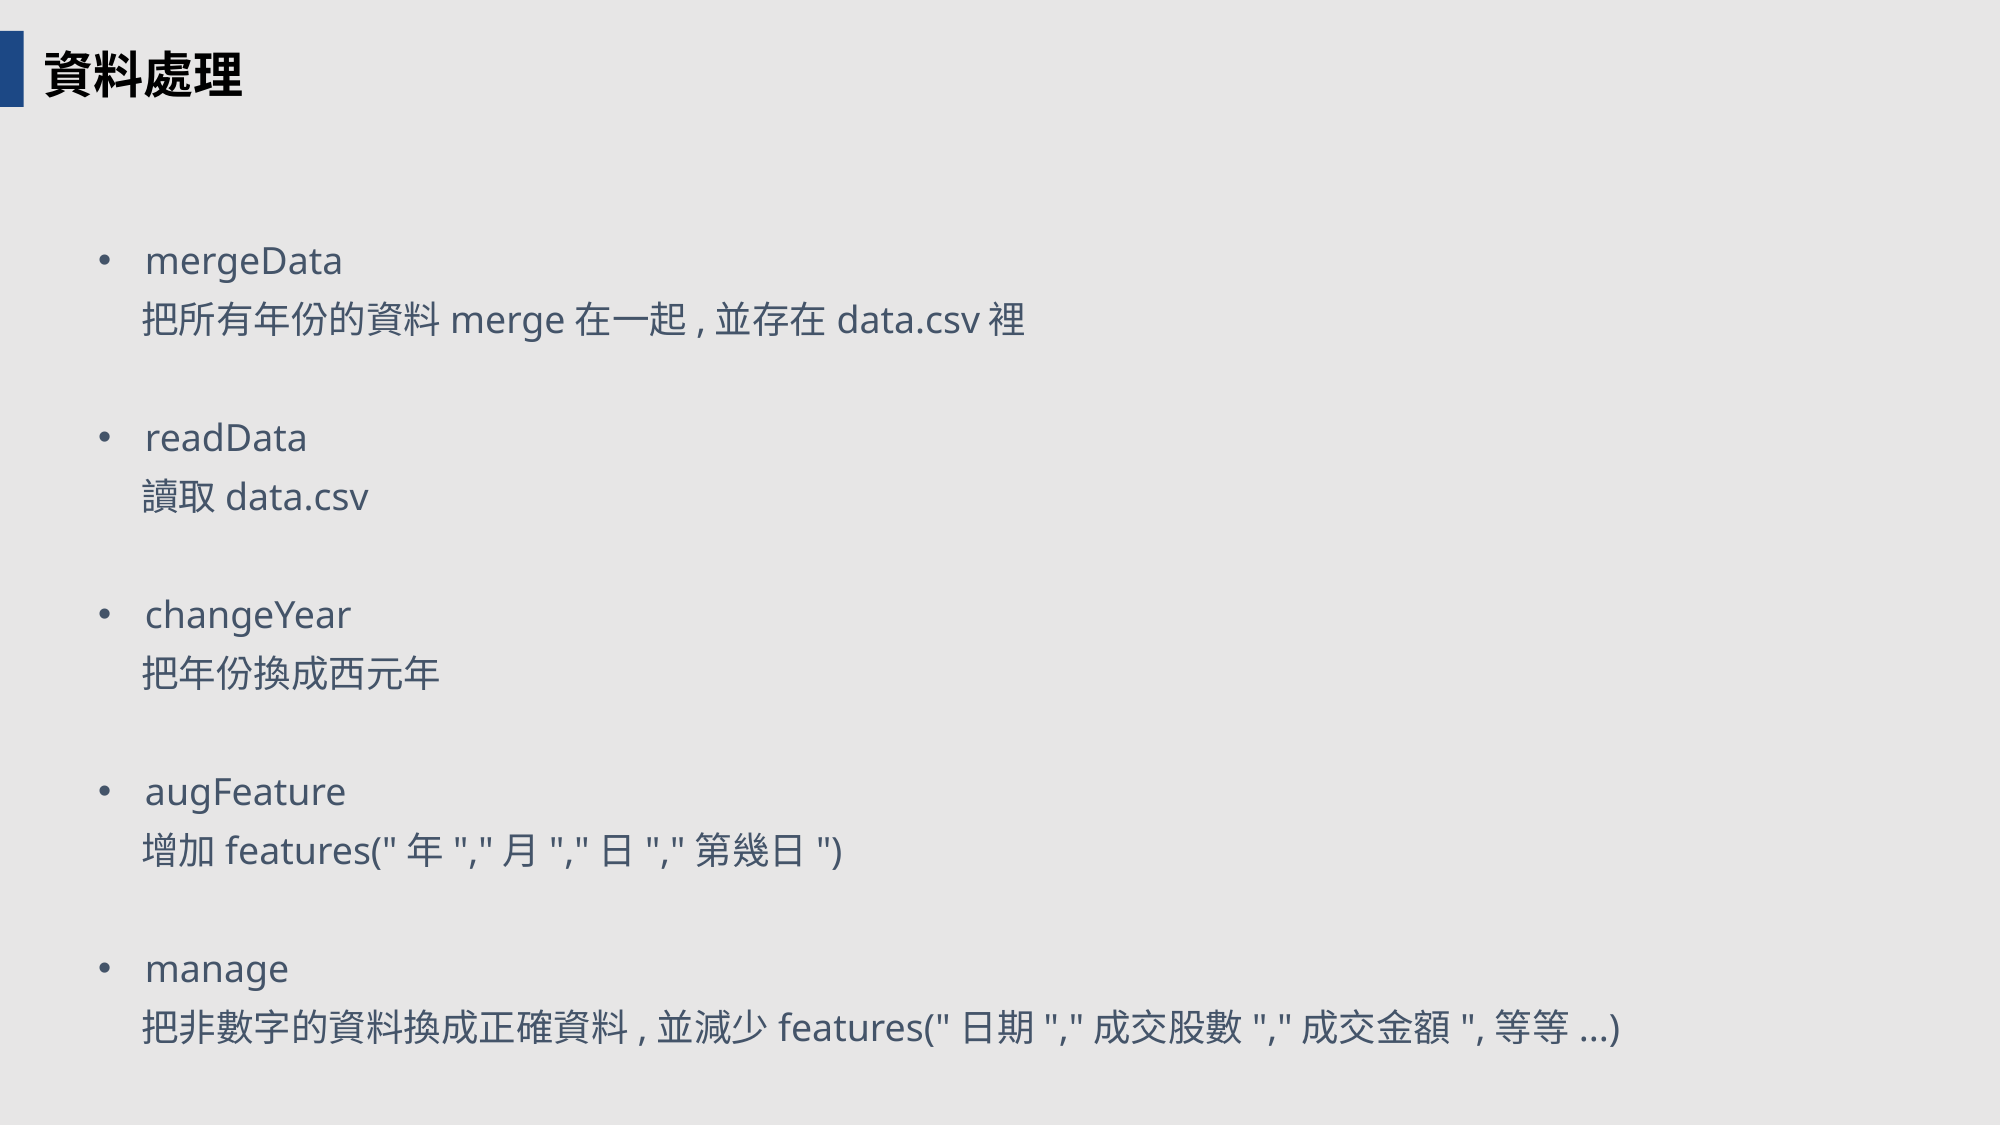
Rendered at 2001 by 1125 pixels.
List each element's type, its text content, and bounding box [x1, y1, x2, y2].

text_box [0, 30, 24, 107]
text_box mergeData 把所有年份的資料merge在一起,並存在data.csv裡 readData 讀取data.csv changeYear 把年份換成西元年 augFeature 增加features("年","月","日","第幾日") manage 把非數字的資料換成正確資料,並減少features("日期","成交股數","成交金額",等等...) [98, 228, 1687, 1125]
text_box 資料處理 [28, 36, 462, 111]
